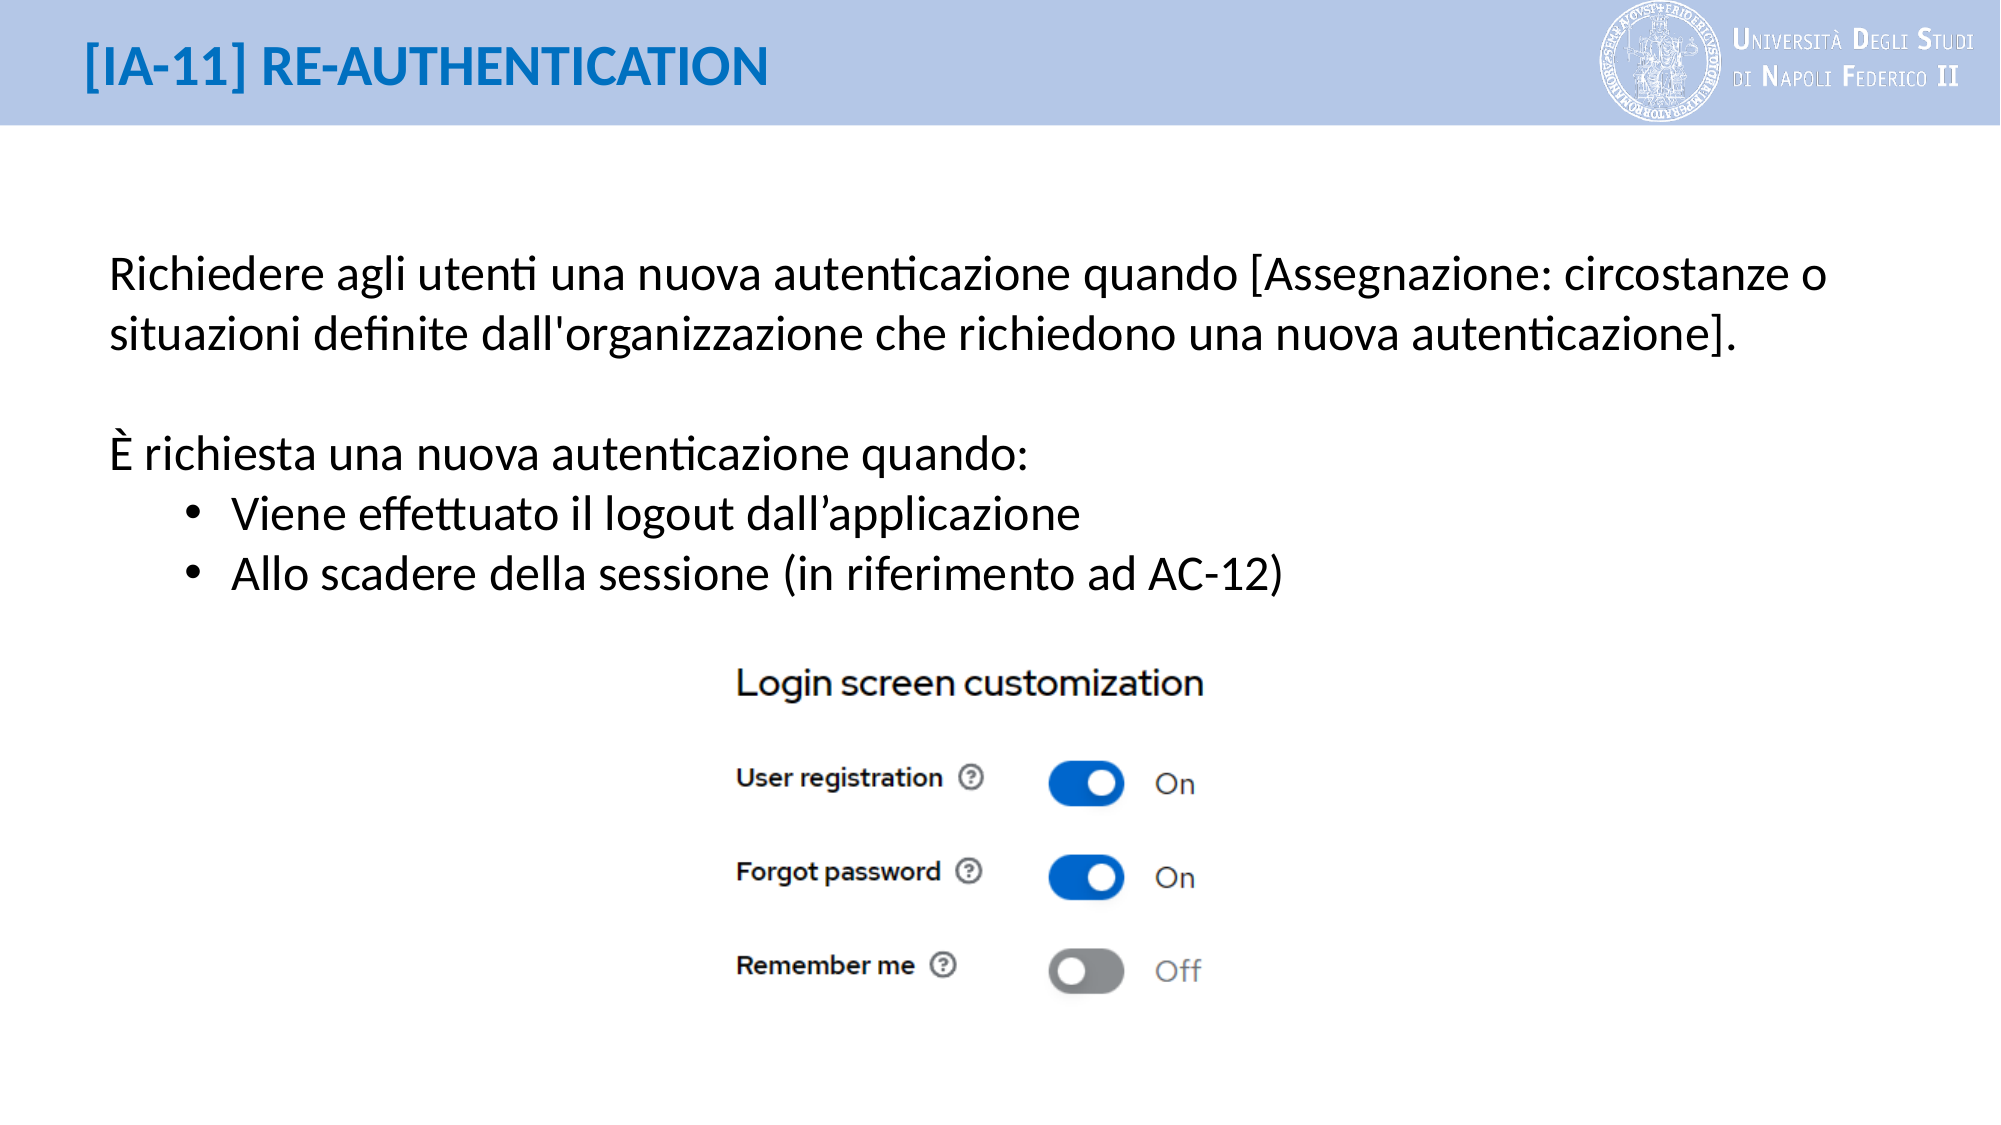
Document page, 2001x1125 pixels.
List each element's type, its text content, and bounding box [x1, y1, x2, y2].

text_box Richiedere agli utenti una nuova autenticazione quando [Assegnazione: circostanze o situazioni definite dall'organizzazione che richiedono una nuova autenticazione]. È richiesta una nuova autenticazione quando: Viene effettuato il logout dall’applicazione Allo scadere della sessione (in riferimento ad AC-12) [94, 233, 1974, 609]
text_box [IA-11] RE-AUTHENTICATION [69, 19, 1478, 105]
text_box [0, 0, 2000, 126]
picture [1599, 0, 1974, 122]
picture [711, 640, 1289, 1038]
